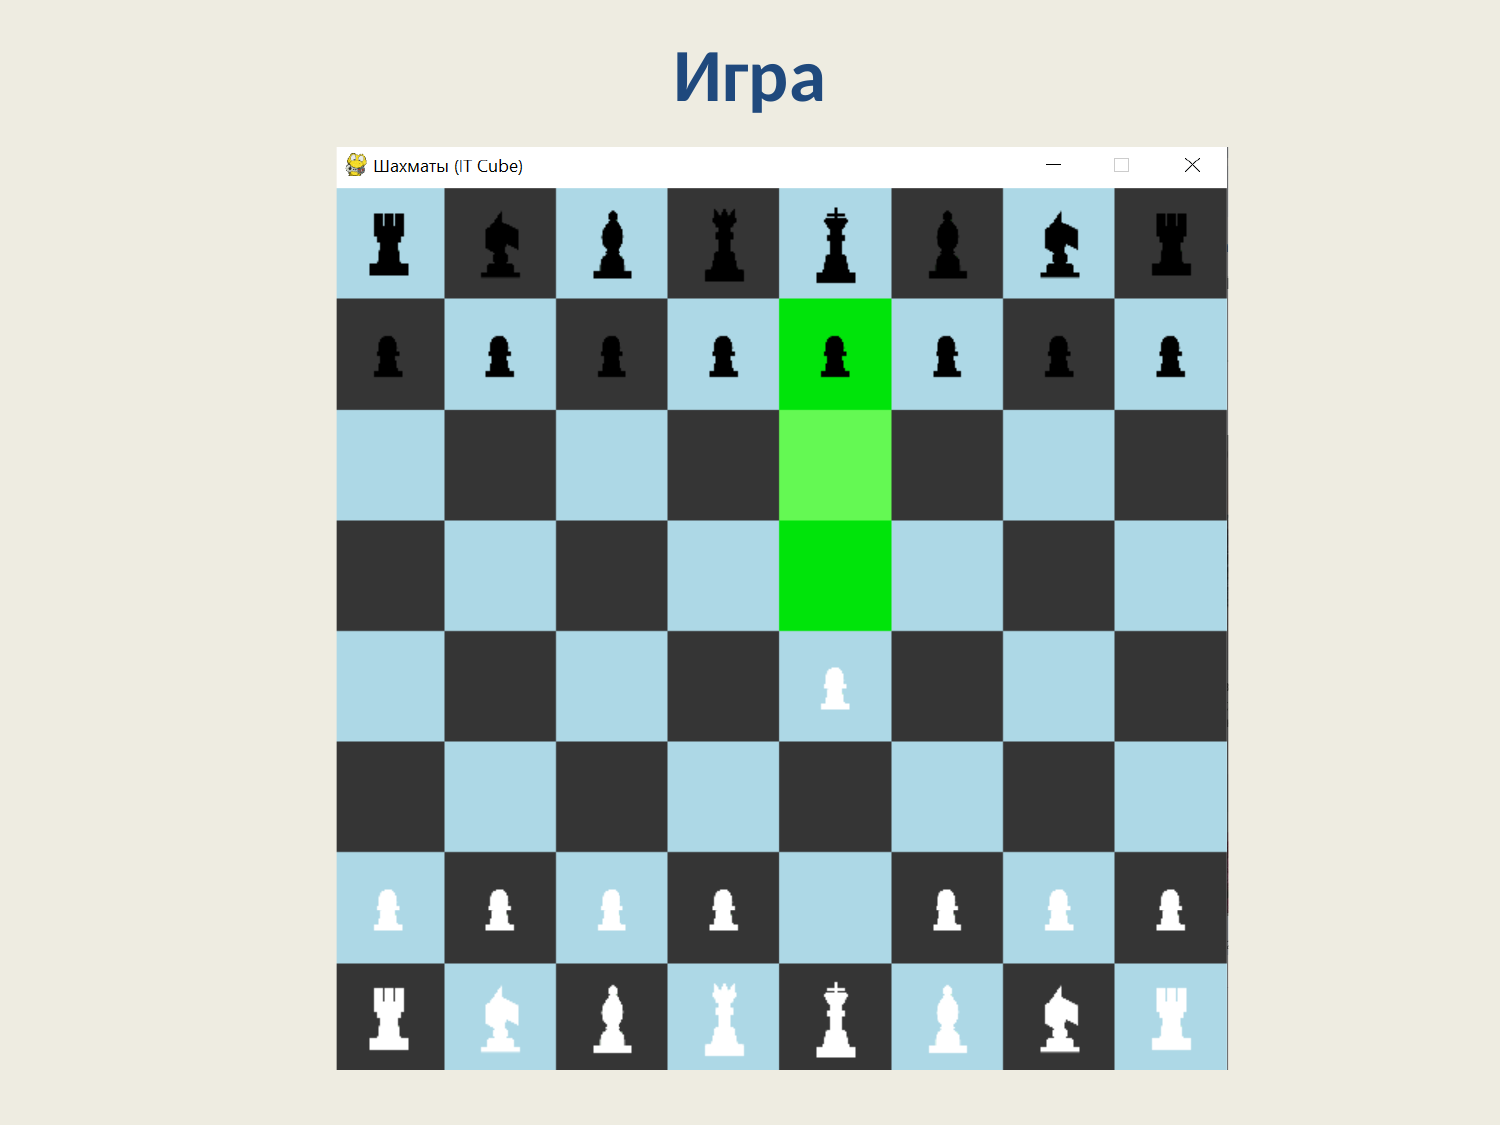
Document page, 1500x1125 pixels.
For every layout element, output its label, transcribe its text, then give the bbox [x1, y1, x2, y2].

text_box [0, 0, 1500, 75]
picture [336, 147, 1229, 1070]
text_box Игра [0, 75, 1500, 124]
